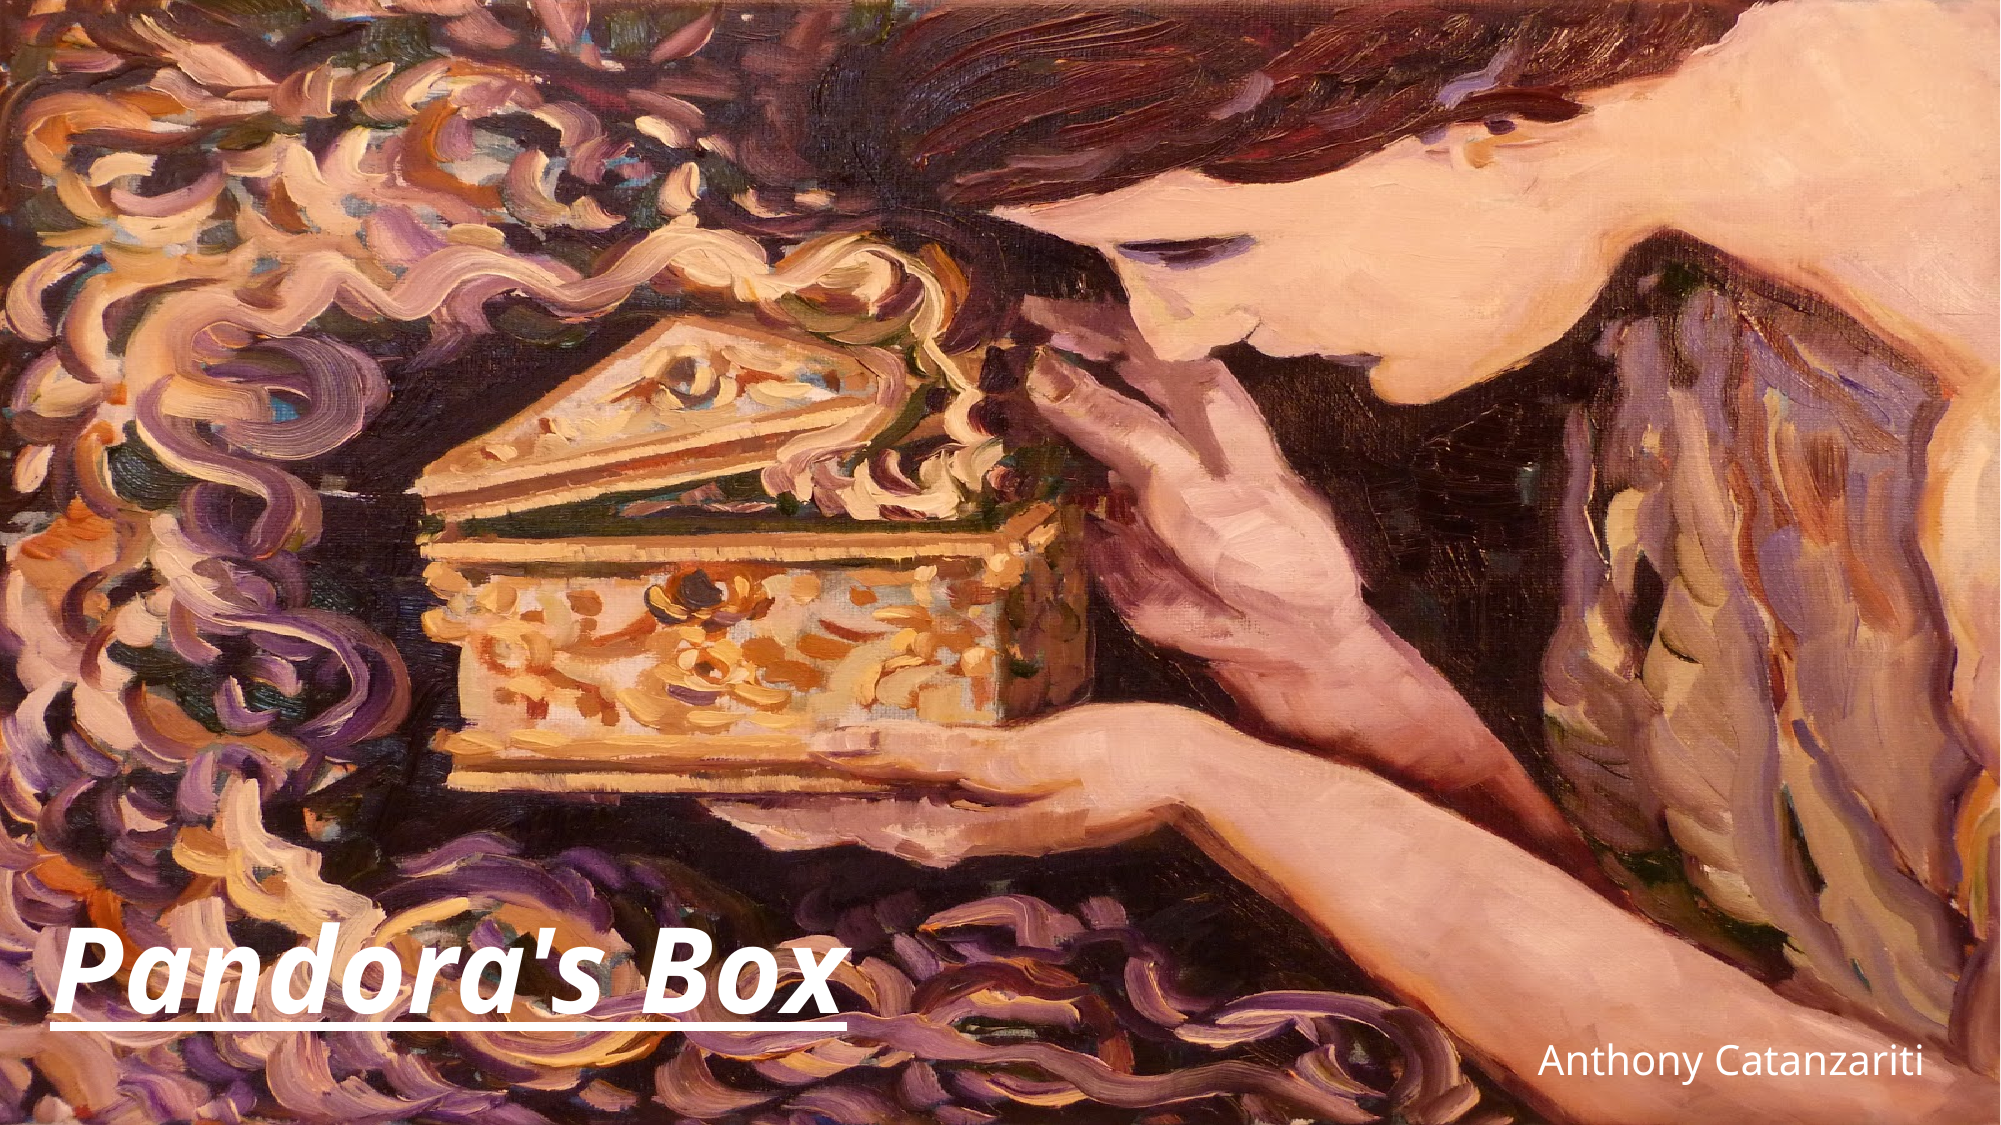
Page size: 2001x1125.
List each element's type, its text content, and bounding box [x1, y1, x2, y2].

picture [0, 0, 2001, 1125]
subtitle Anthony Catanzariti [1517, 1006, 1984, 1093]
title Pandora's Box [30, 873, 1128, 1047]
